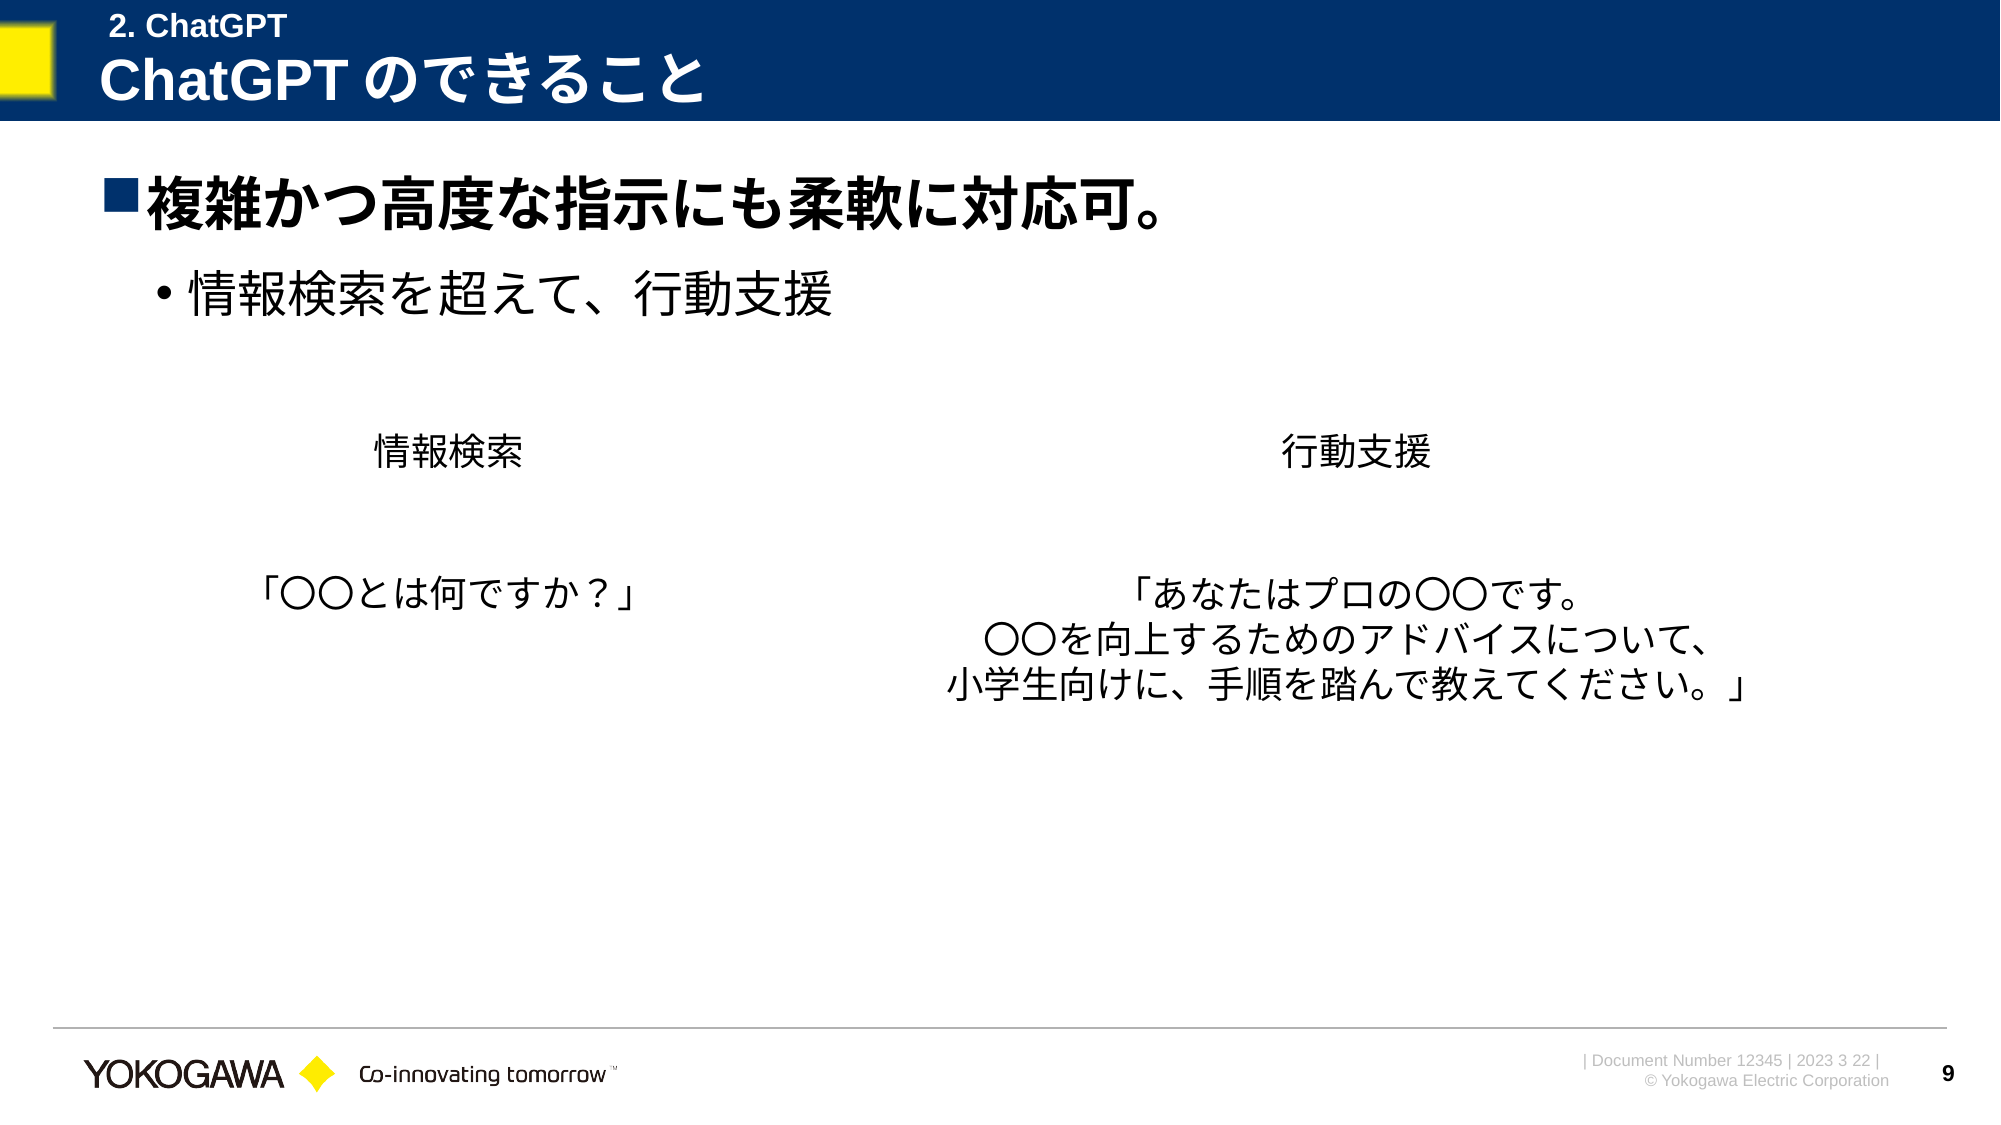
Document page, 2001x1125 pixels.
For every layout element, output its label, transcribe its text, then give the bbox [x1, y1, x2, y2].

text_box 2. ChatGPT [93, 0, 559, 52]
title ChatGPTのできること [84, 39, 1955, 125]
picture [83, 1055, 617, 1093]
text_box 「あなたはプロの〇〇です。 〇〇を向上するためのアドバイスについて、 小学生向けに、手順を踏んで教えてください。」 [757, 563, 1955, 714]
picture [0, 6, 69, 115]
text_box 「〇〇とは何ですか？」 [227, 562, 670, 623]
text_box 行動支援 [1266, 420, 1447, 481]
text_box 複雑かつ高度な指示にも柔軟に対応可。 情報検索を超えて、行動支援 [84, 167, 1955, 349]
text_box 情報検索 [358, 420, 539, 481]
slide_number 9 [1904, 1042, 1970, 1103]
